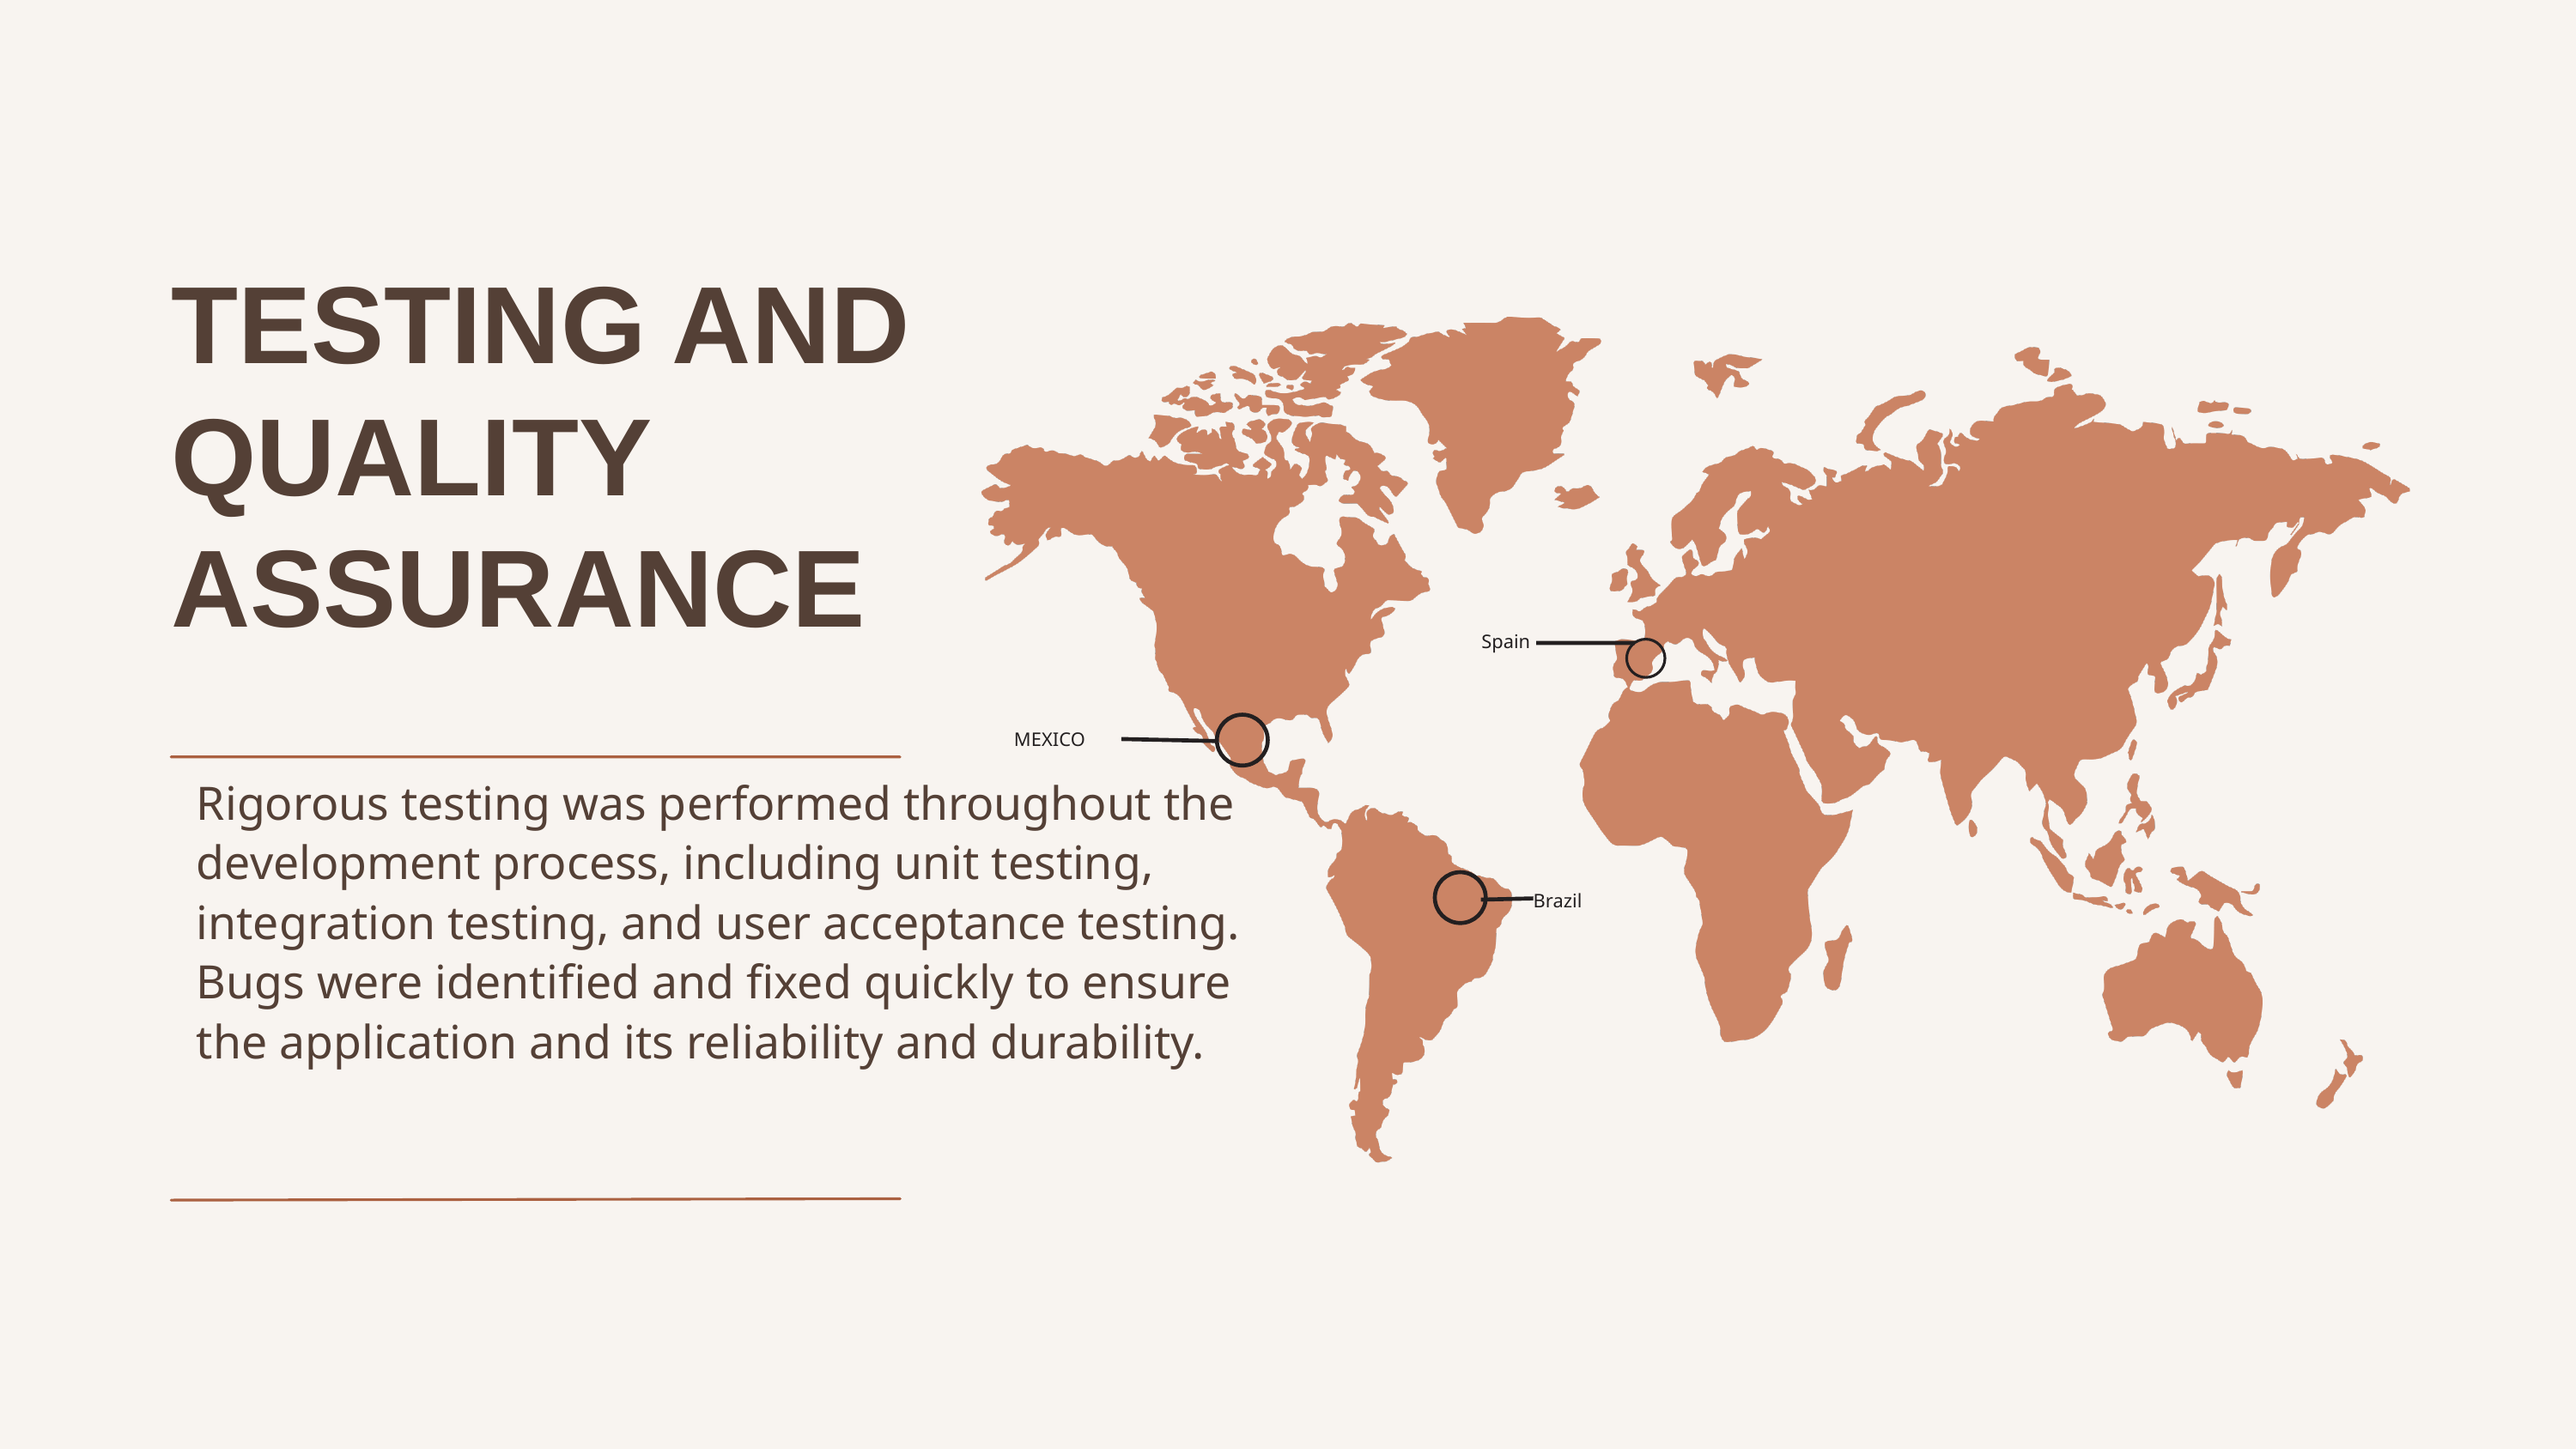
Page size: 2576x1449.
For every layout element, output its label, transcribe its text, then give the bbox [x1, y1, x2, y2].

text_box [1216, 714, 1268, 766]
text_box TESTING AND QUALITY ASSURANCE [171, 254, 1066, 649]
text_box Brazil [1533, 882, 1623, 912]
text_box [1434, 871, 1486, 924]
text_box [981, 317, 2410, 1163]
text_box MEXICO [1013, 721, 1116, 750]
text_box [1626, 639, 1666, 678]
text_box Spain [1431, 623, 1531, 652]
text_box Rigorous testing was performed throughout the development process, including unit testing, integration testing, and user acceptance testing. Bugs were identified and fixed quickly to ensure the application and its reliability and durability. [196, 769, 1242, 1069]
